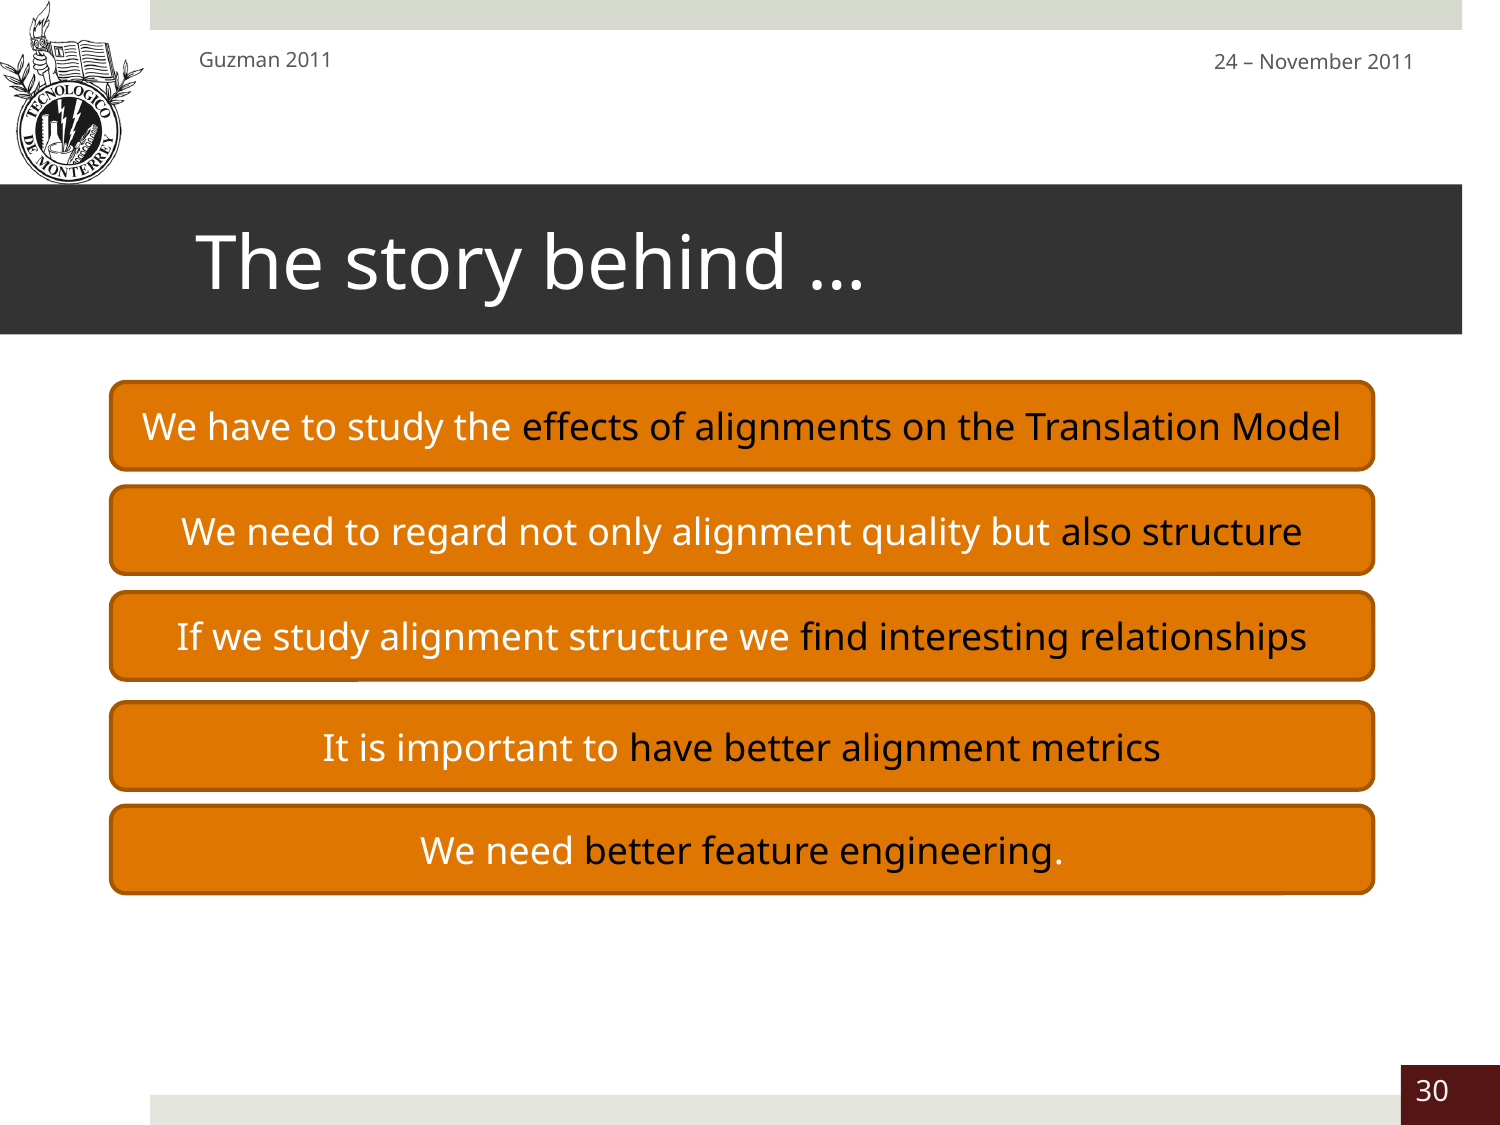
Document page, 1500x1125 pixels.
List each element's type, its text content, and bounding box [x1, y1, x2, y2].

text_box If we study alignment structure we find interesting relationships [108, 590, 1376, 682]
text_box We need to regard not only alignment quality but also structure [108, 484, 1376, 576]
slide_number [1079, 30, 1430, 91]
text_box We have to study the effects of alignments on the Translation Model [108, 379, 1376, 472]
footer Guzman 2011 [183, 30, 659, 91]
picture [0, 0, 145, 184]
title The story behind … [0, 184, 1463, 335]
text_box It is important to have better alignment metrics [108, 700, 1376, 792]
text_box We need better feature engineering. [108, 803, 1376, 896]
